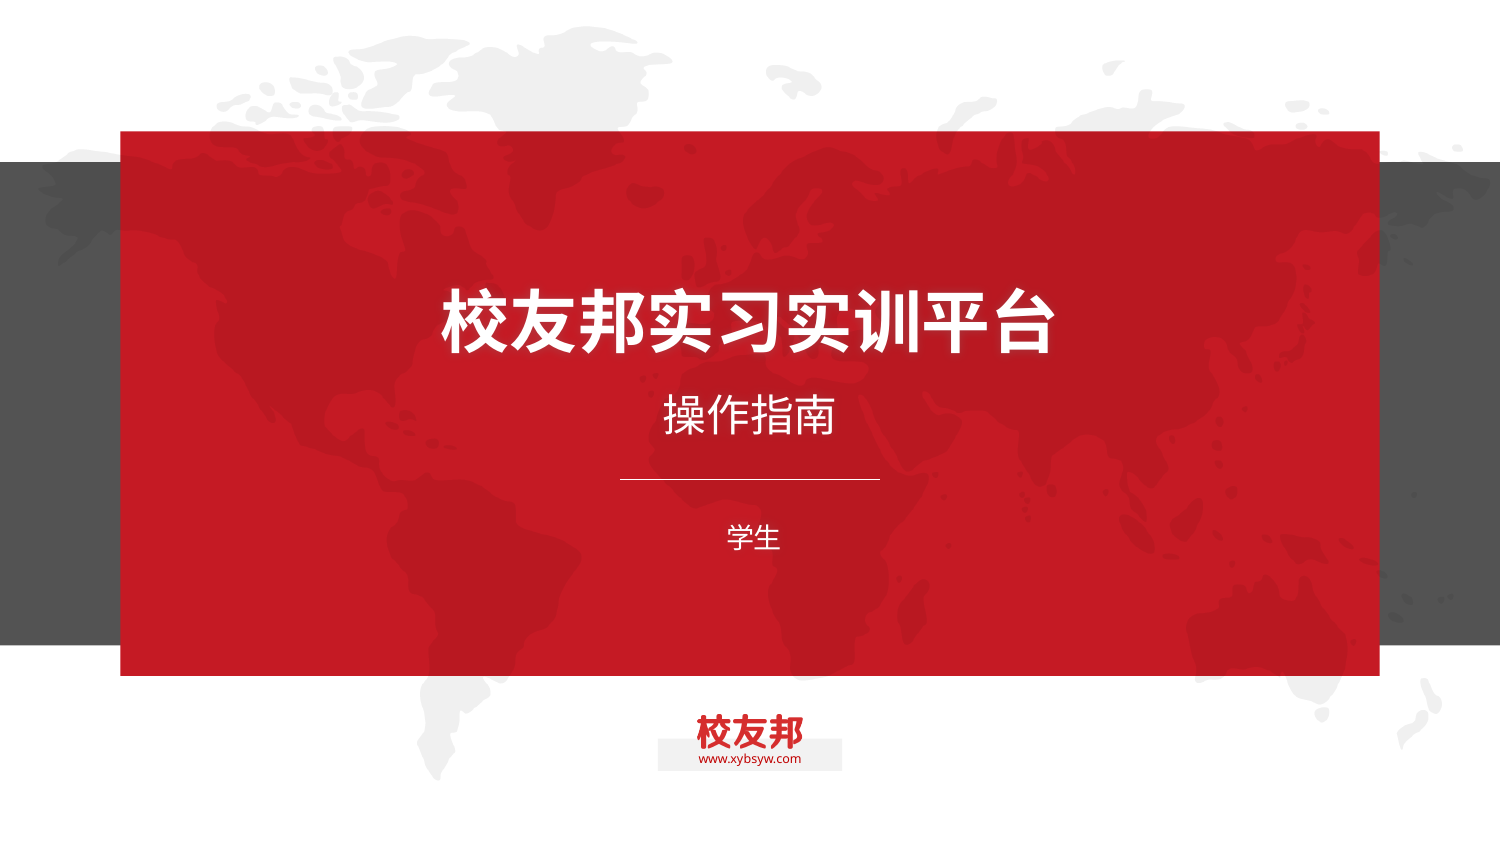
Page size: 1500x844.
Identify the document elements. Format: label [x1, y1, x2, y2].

picture [0, 3, 1500, 844]
text_box [657, 714, 843, 774]
